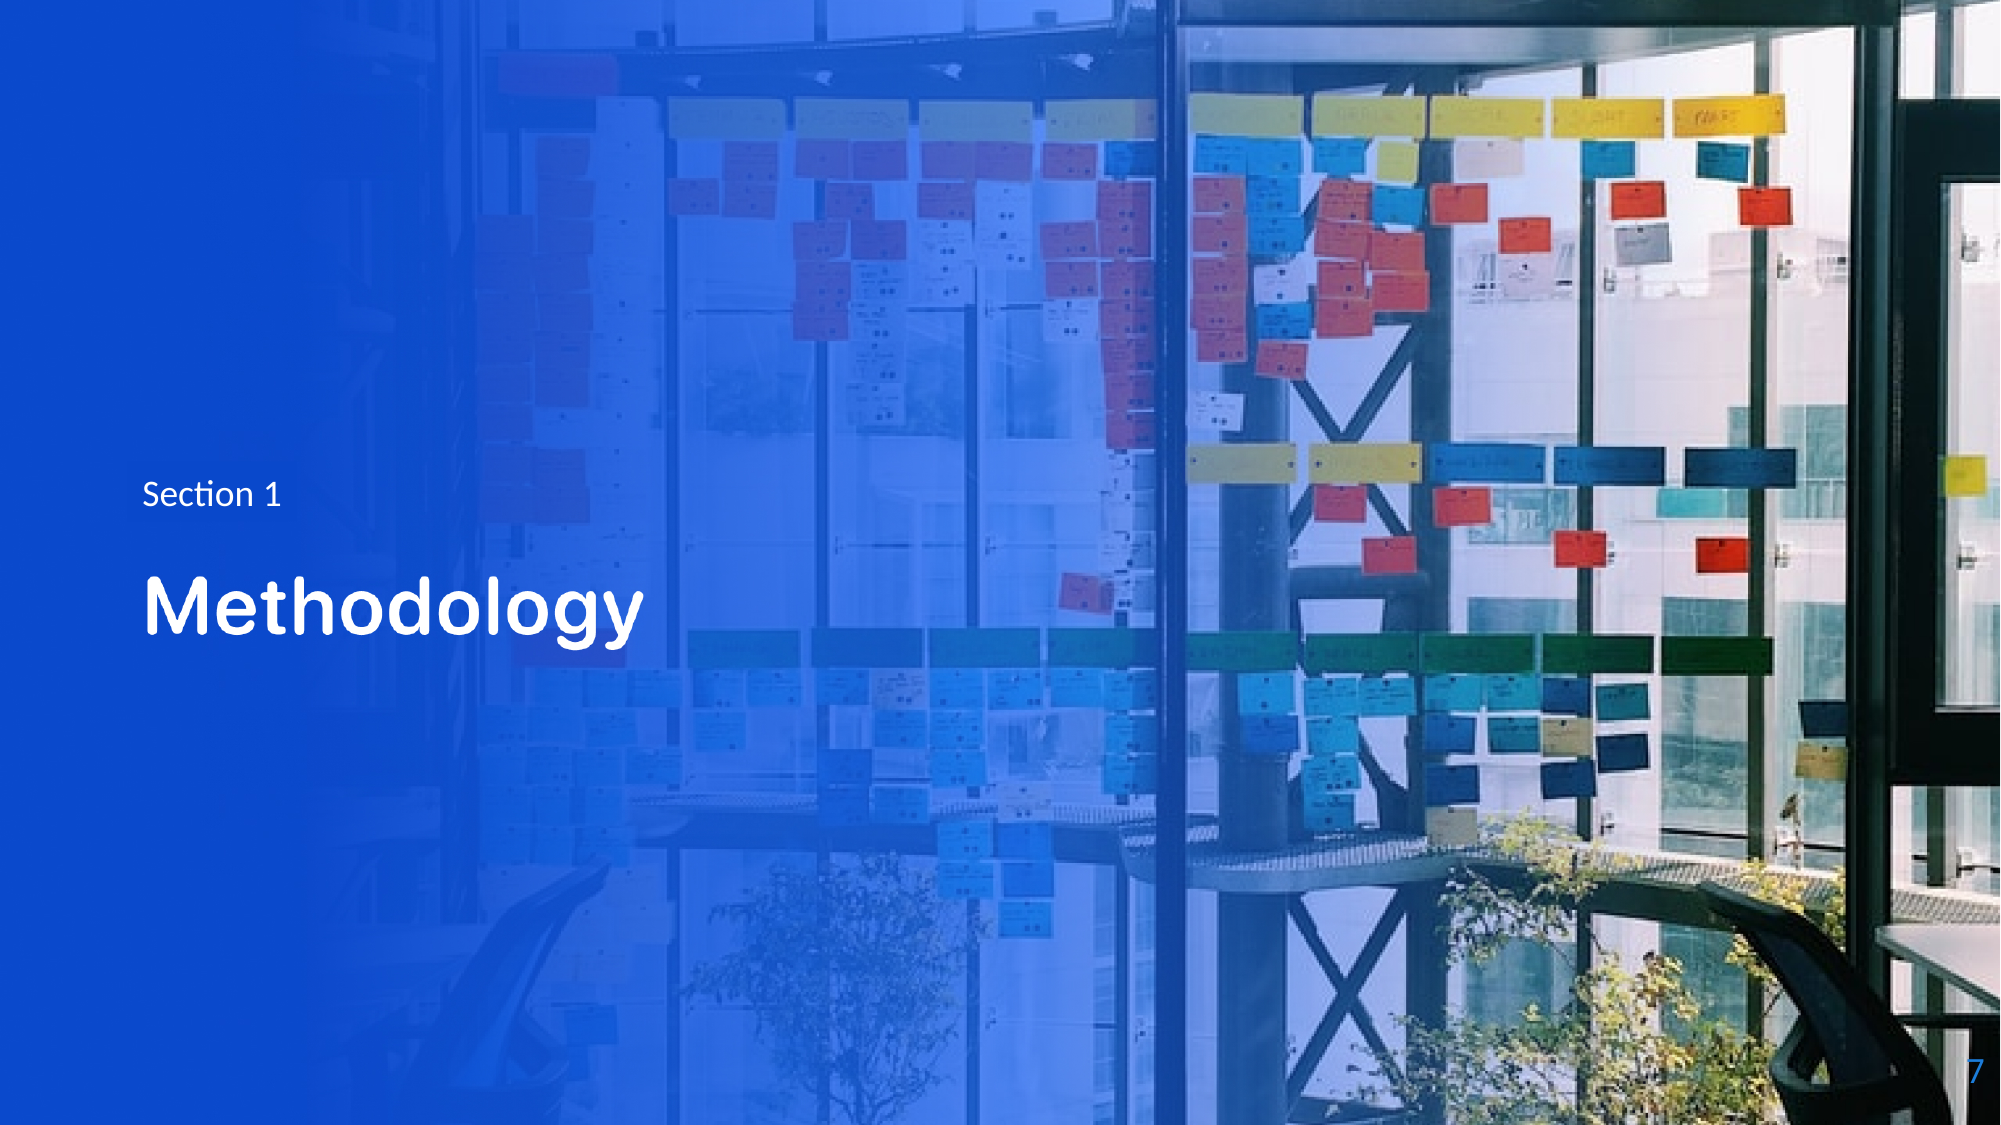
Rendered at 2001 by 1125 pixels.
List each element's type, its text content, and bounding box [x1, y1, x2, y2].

picture [0, 0, 2001, 1125]
slide_number 7 [1550, 1042, 2000, 1103]
text_box Section 1 [127, 461, 297, 522]
